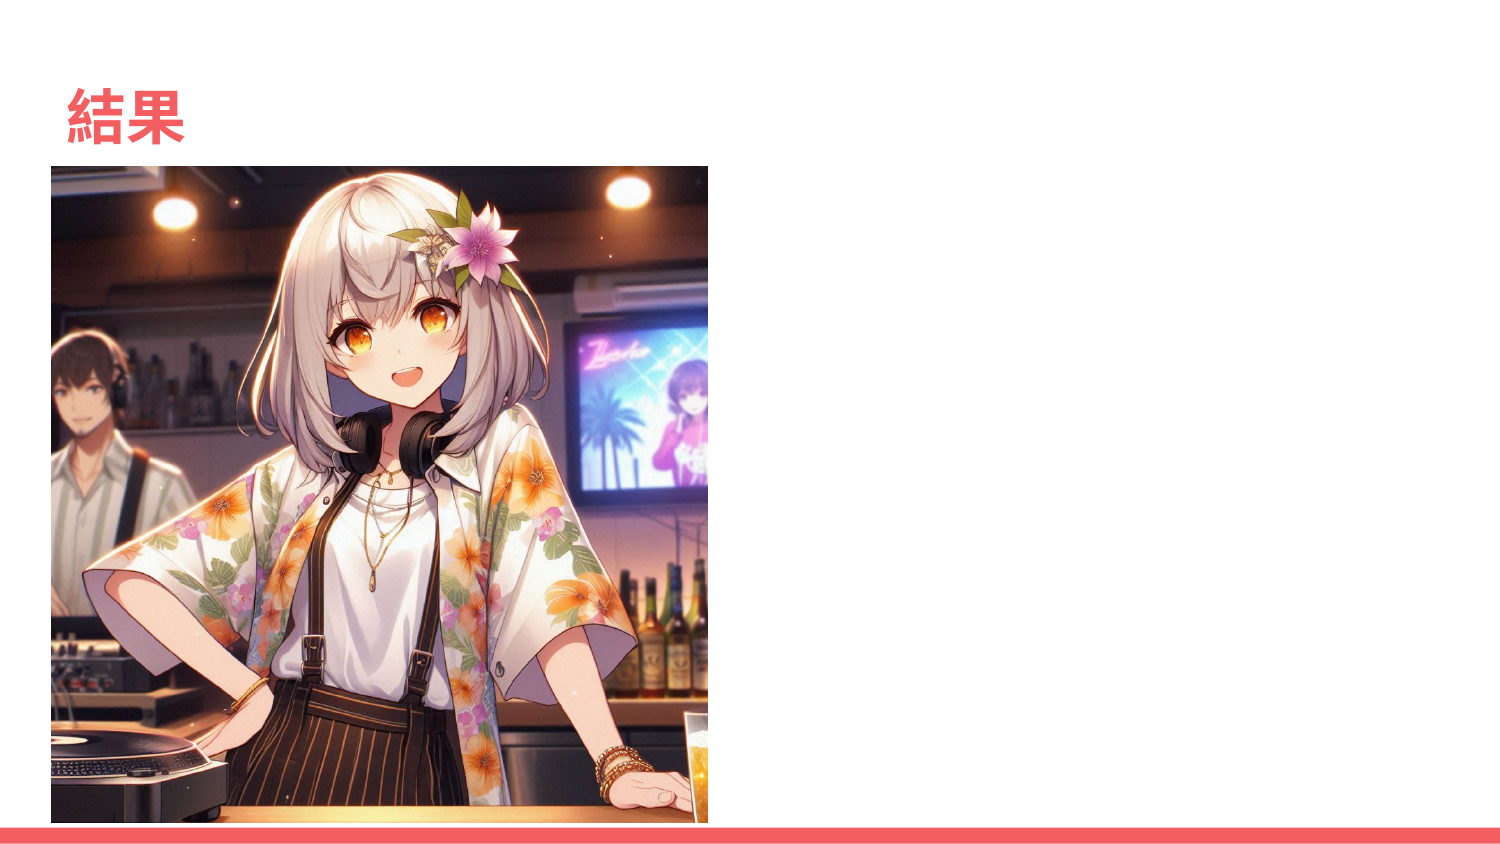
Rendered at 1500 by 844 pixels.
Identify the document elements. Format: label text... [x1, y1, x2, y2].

title 結果 [51, 64, 1449, 167]
picture [50, 166, 708, 824]
